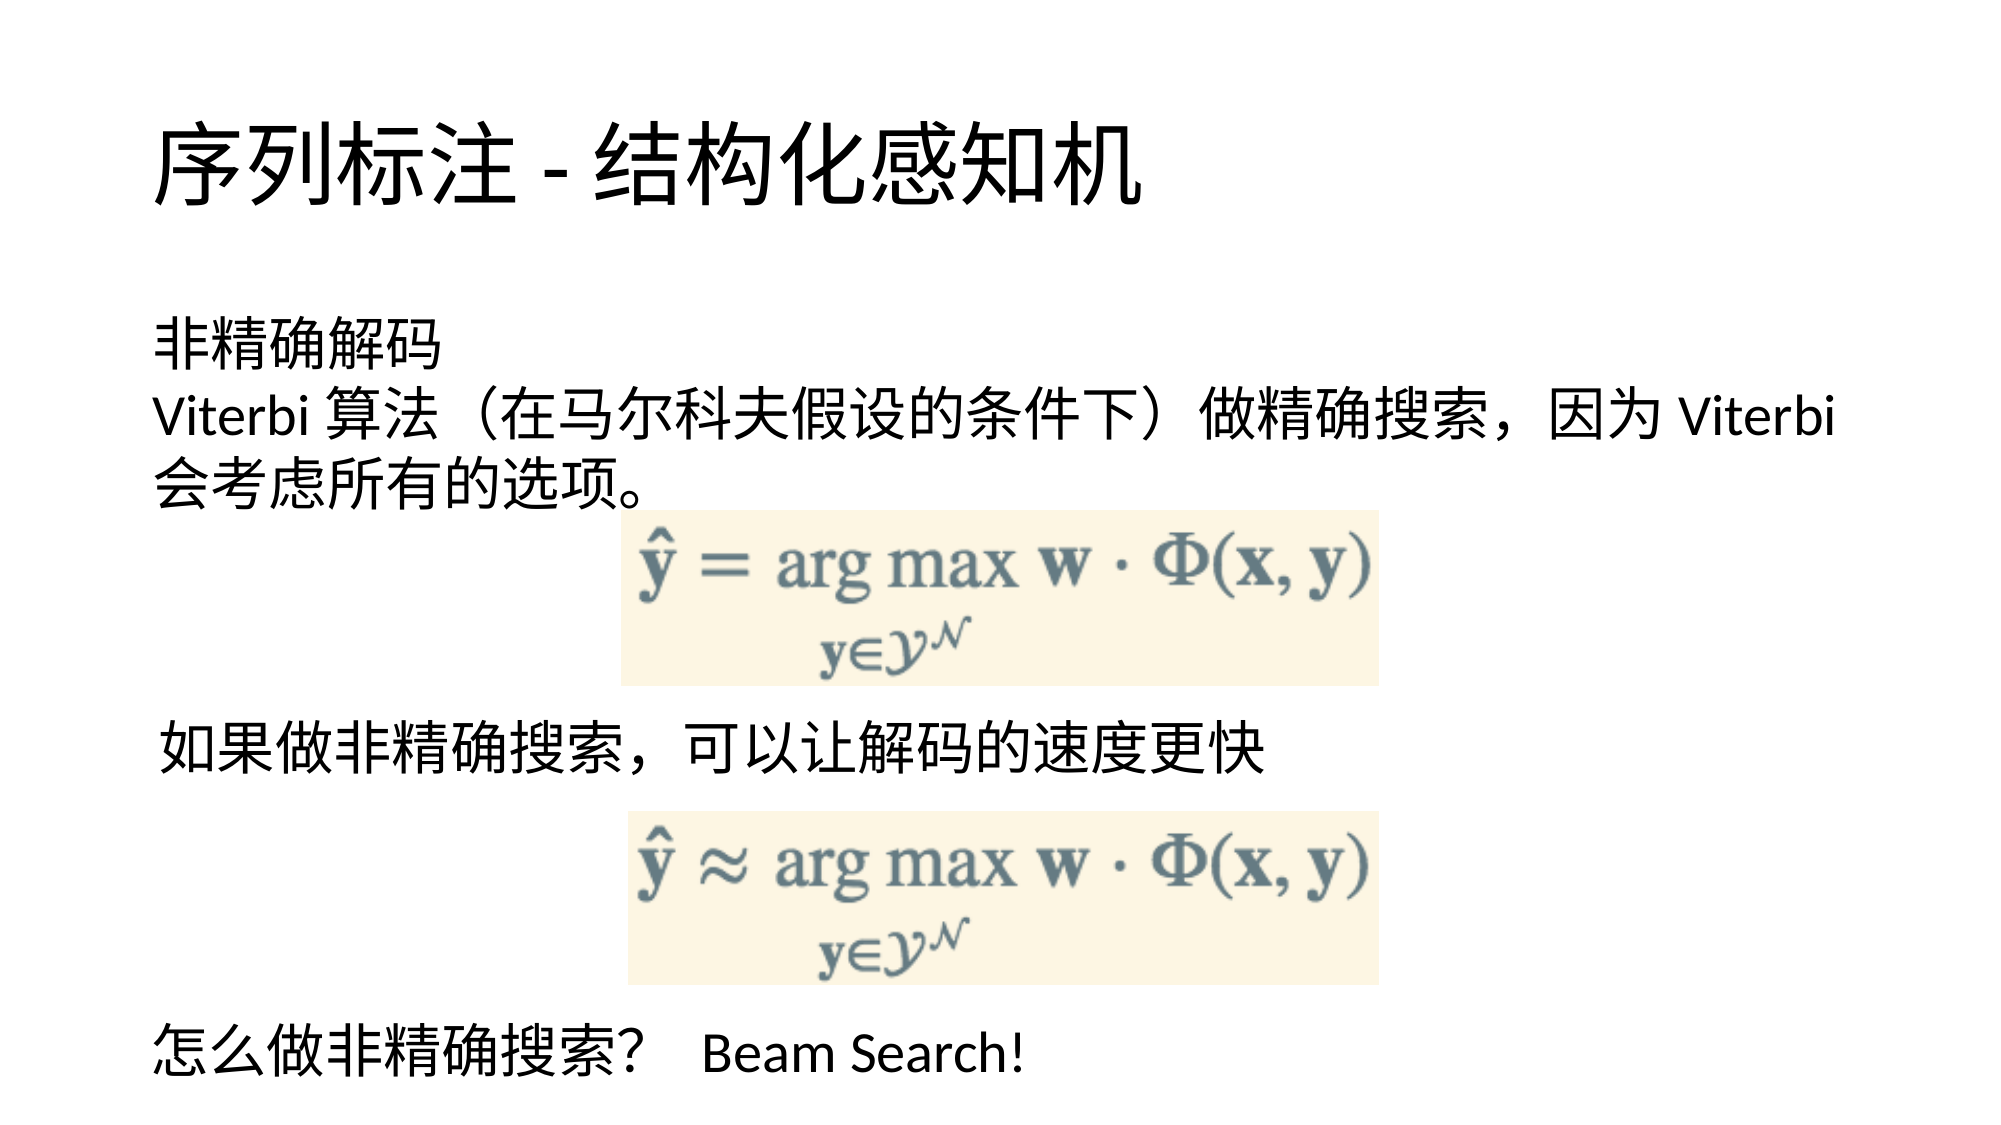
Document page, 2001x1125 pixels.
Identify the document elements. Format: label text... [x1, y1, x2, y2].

text_box 怎么做非精确搜索？ Beam Search! [135, 1006, 1043, 1092]
title 序列标注-结构化感知机 [137, 59, 1863, 278]
picture [621, 510, 1379, 686]
text_box 如果做非精确搜索，可以让解码的速度更快 [143, 703, 1281, 789]
list 非精确解码 Viterbi算法（在马尔科夫假设的条件下）做精确搜索，因为Viterbi会考虑所有的选项。 [137, 299, 1863, 1014]
picture [628, 811, 1379, 985]
